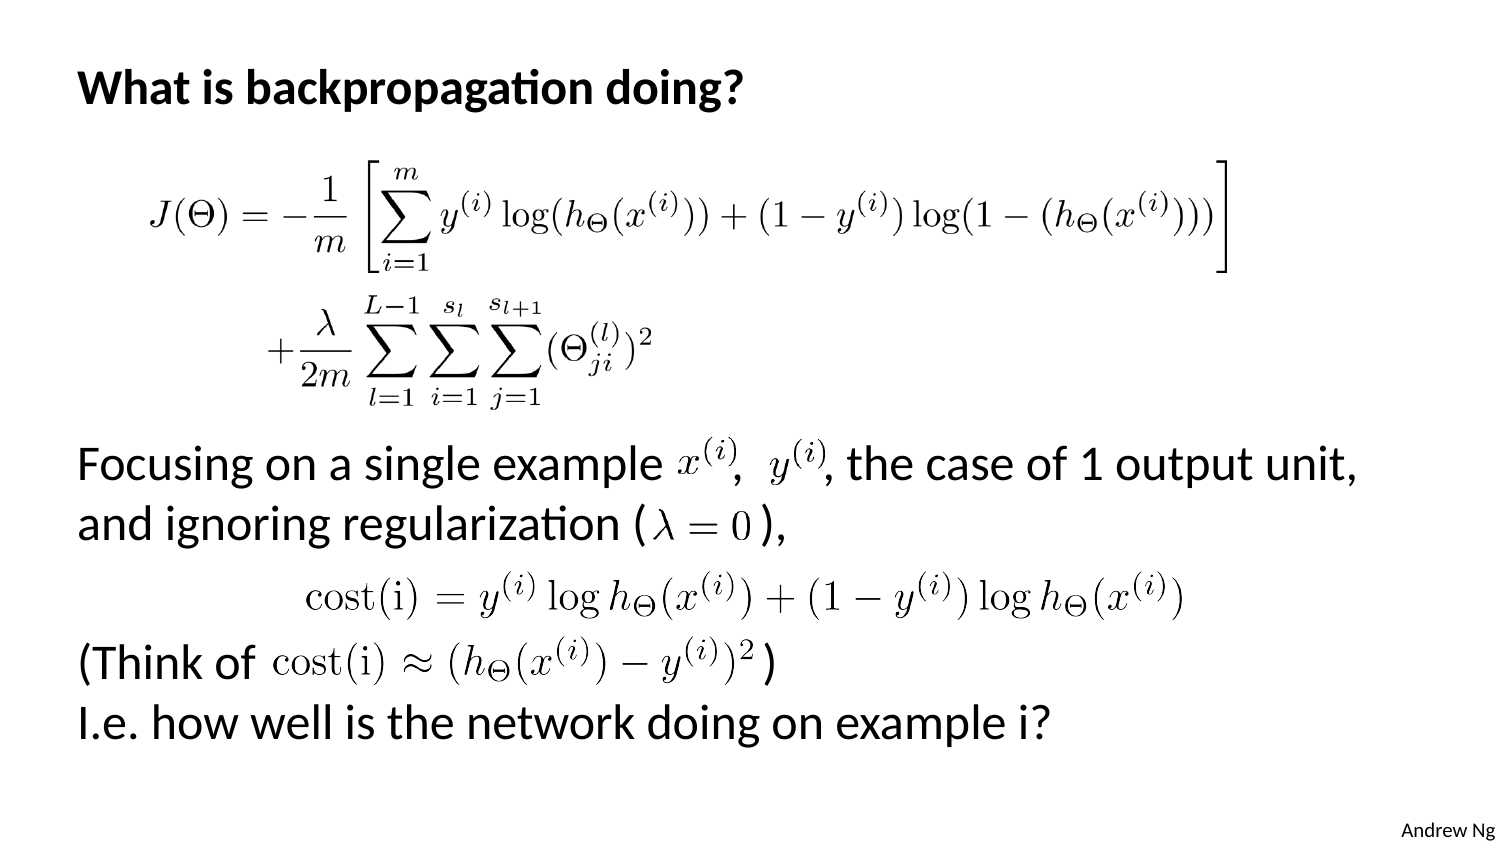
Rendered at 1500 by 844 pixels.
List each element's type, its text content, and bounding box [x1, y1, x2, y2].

picture [652, 509, 751, 540]
picture [273, 636, 753, 685]
text_box Focusing on a single example , , the case of 1 output unit, and ignoring regularization ( ), [62, 423, 1400, 558]
picture [769, 437, 826, 485]
text_box What is backpropagation doing? [62, 46, 1113, 122]
picture [306, 571, 1182, 620]
picture [149, 160, 1227, 274]
picture [677, 435, 736, 475]
picture [268, 294, 651, 410]
text_box (Think of ) I.e. how well is the network doing on example i? [62, 621, 1400, 757]
